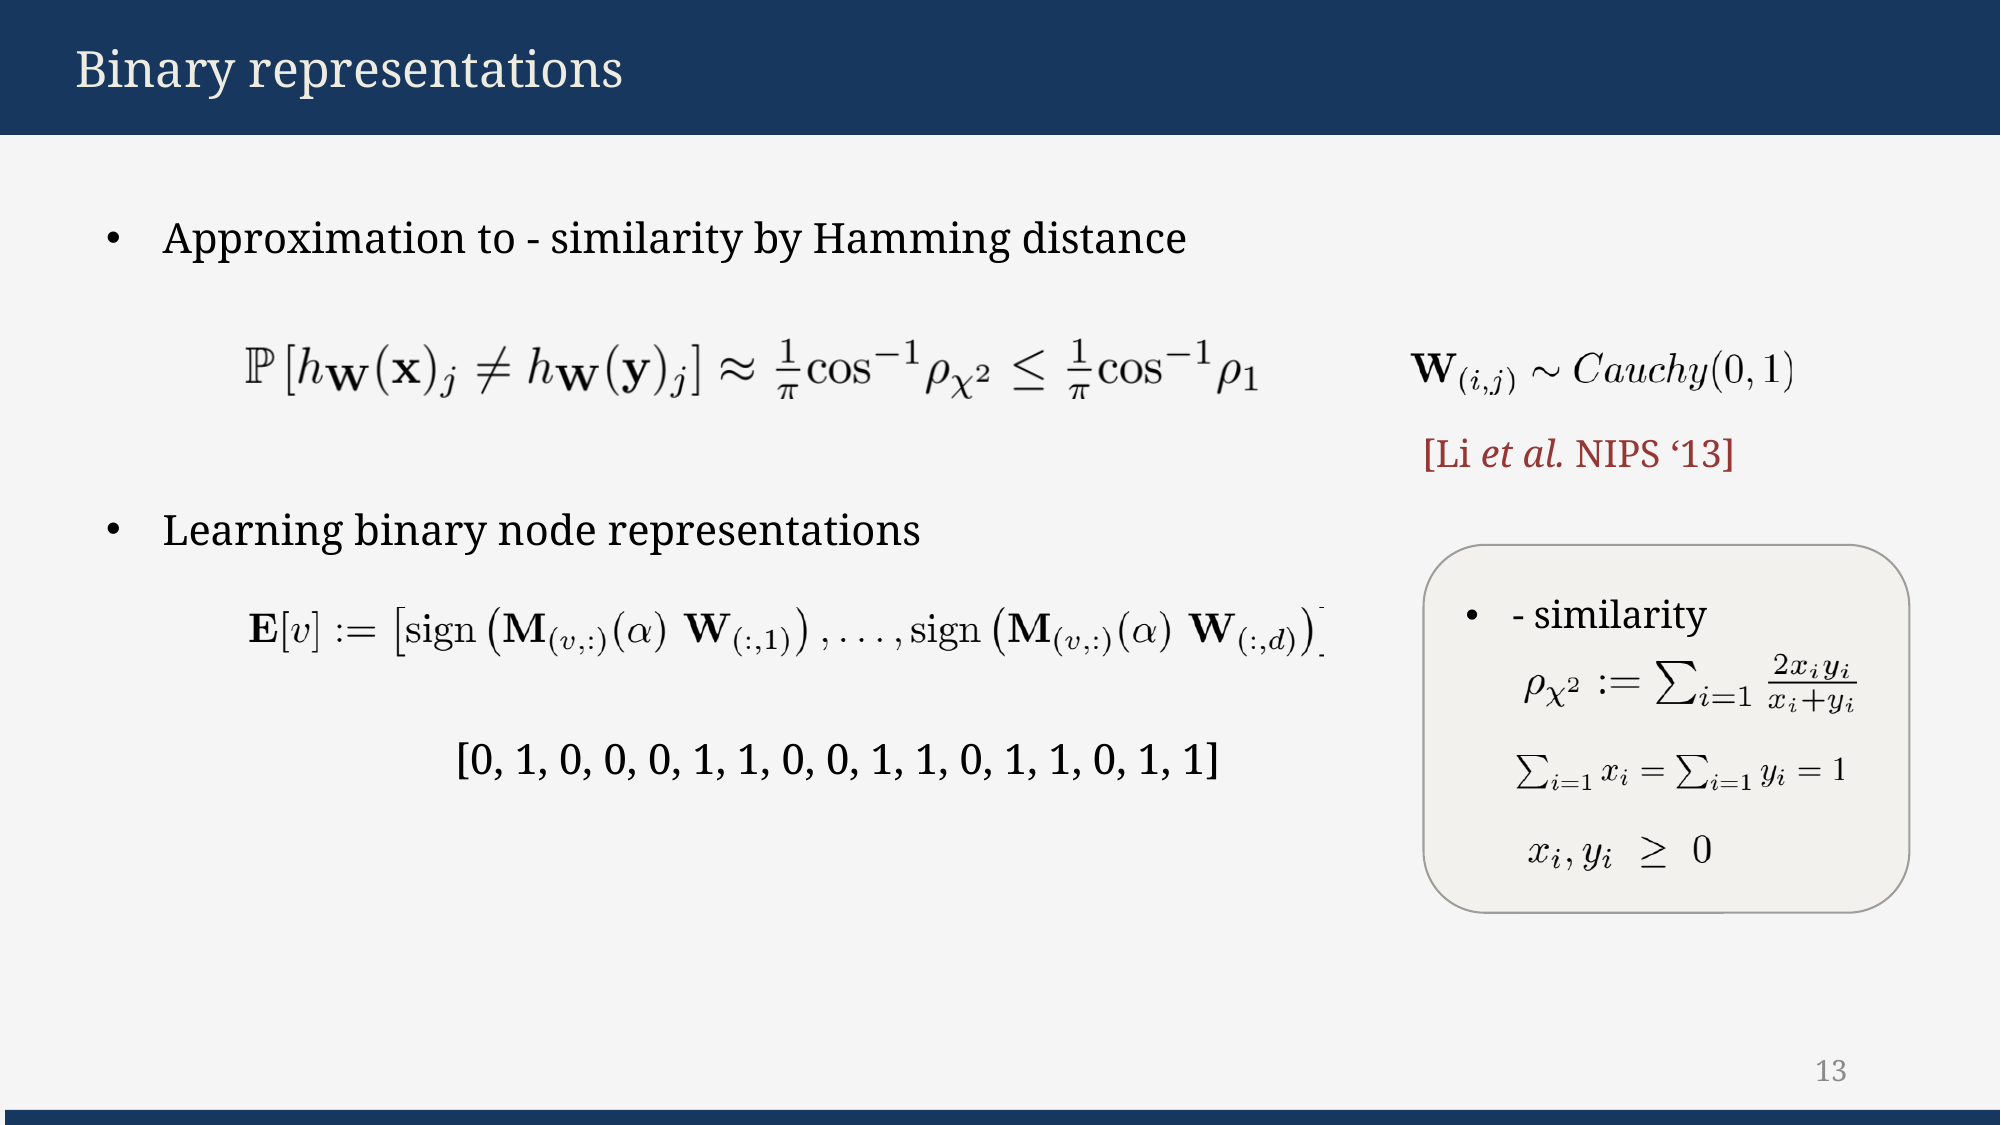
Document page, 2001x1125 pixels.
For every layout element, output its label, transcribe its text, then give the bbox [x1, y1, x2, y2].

text_box Learning binary node representations [91, 495, 1805, 561]
slide_number 13 [1412, 1042, 1863, 1103]
picture [1516, 831, 1717, 875]
text_box [Li et al. NIPS ‘13] [1407, 422, 1793, 483]
text_box Binary representations [0, 0, 2000, 136]
picture [245, 581, 1324, 681]
text_box [0, 1, 0, 0, 0, 1, 1, 0, 0, 1, 1, 0, 1, 1, 0, 1, 1] [440, 725, 1236, 791]
picture [1515, 627, 1872, 794]
text_box [1422, 543, 1911, 914]
picture [1409, 343, 1794, 399]
text_box [4, 1109, 2000, 1125]
picture [245, 338, 1262, 400]
